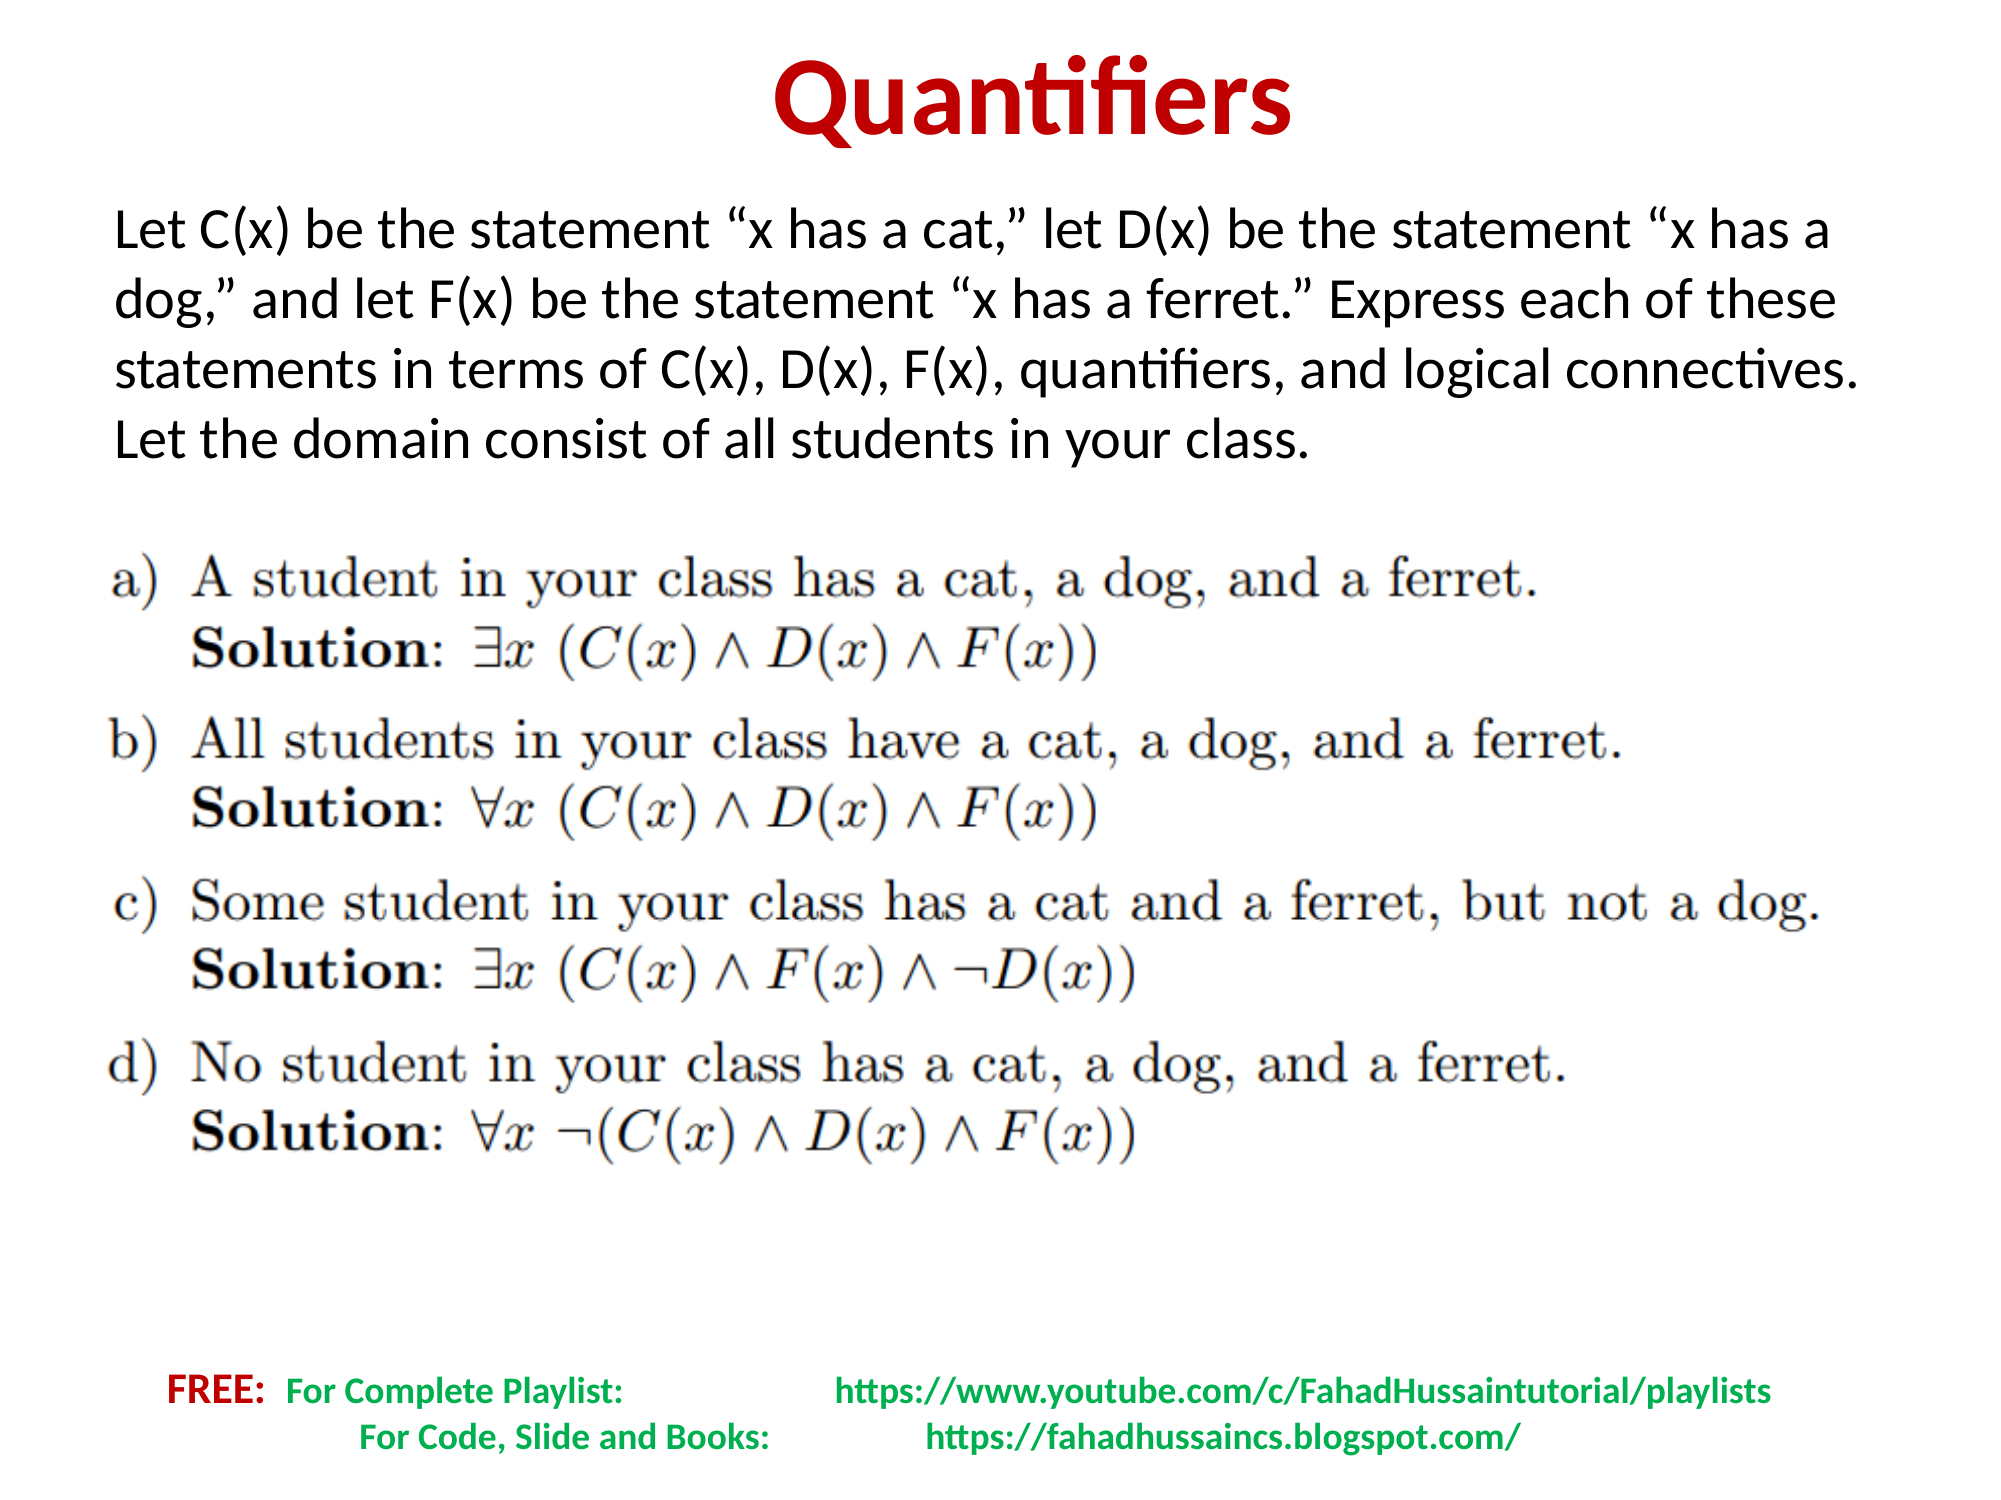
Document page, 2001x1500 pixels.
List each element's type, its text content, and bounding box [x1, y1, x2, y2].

text_box FREE: For Complete Playlist: https://www.youtube.com/c/FahadHussaintutorial/playlists For Code, Slide and Books: https://fahadhussaincs.blogspot.com/ [152, 1352, 1958, 1465]
picture [66, 546, 1936, 1199]
text_box Let C(x) be the statement “x has a cat,” let D(x) be the statement “x has a dog,” and let F(x) be the statement “x has a ferret.” Express each of these statements in terms of C(x), D(x), F(x), quantifiers, and logical connectives. Let the domain consist of all students in your class. [99, 182, 1903, 478]
text_box Quantifiers [757, 14, 1352, 165]
